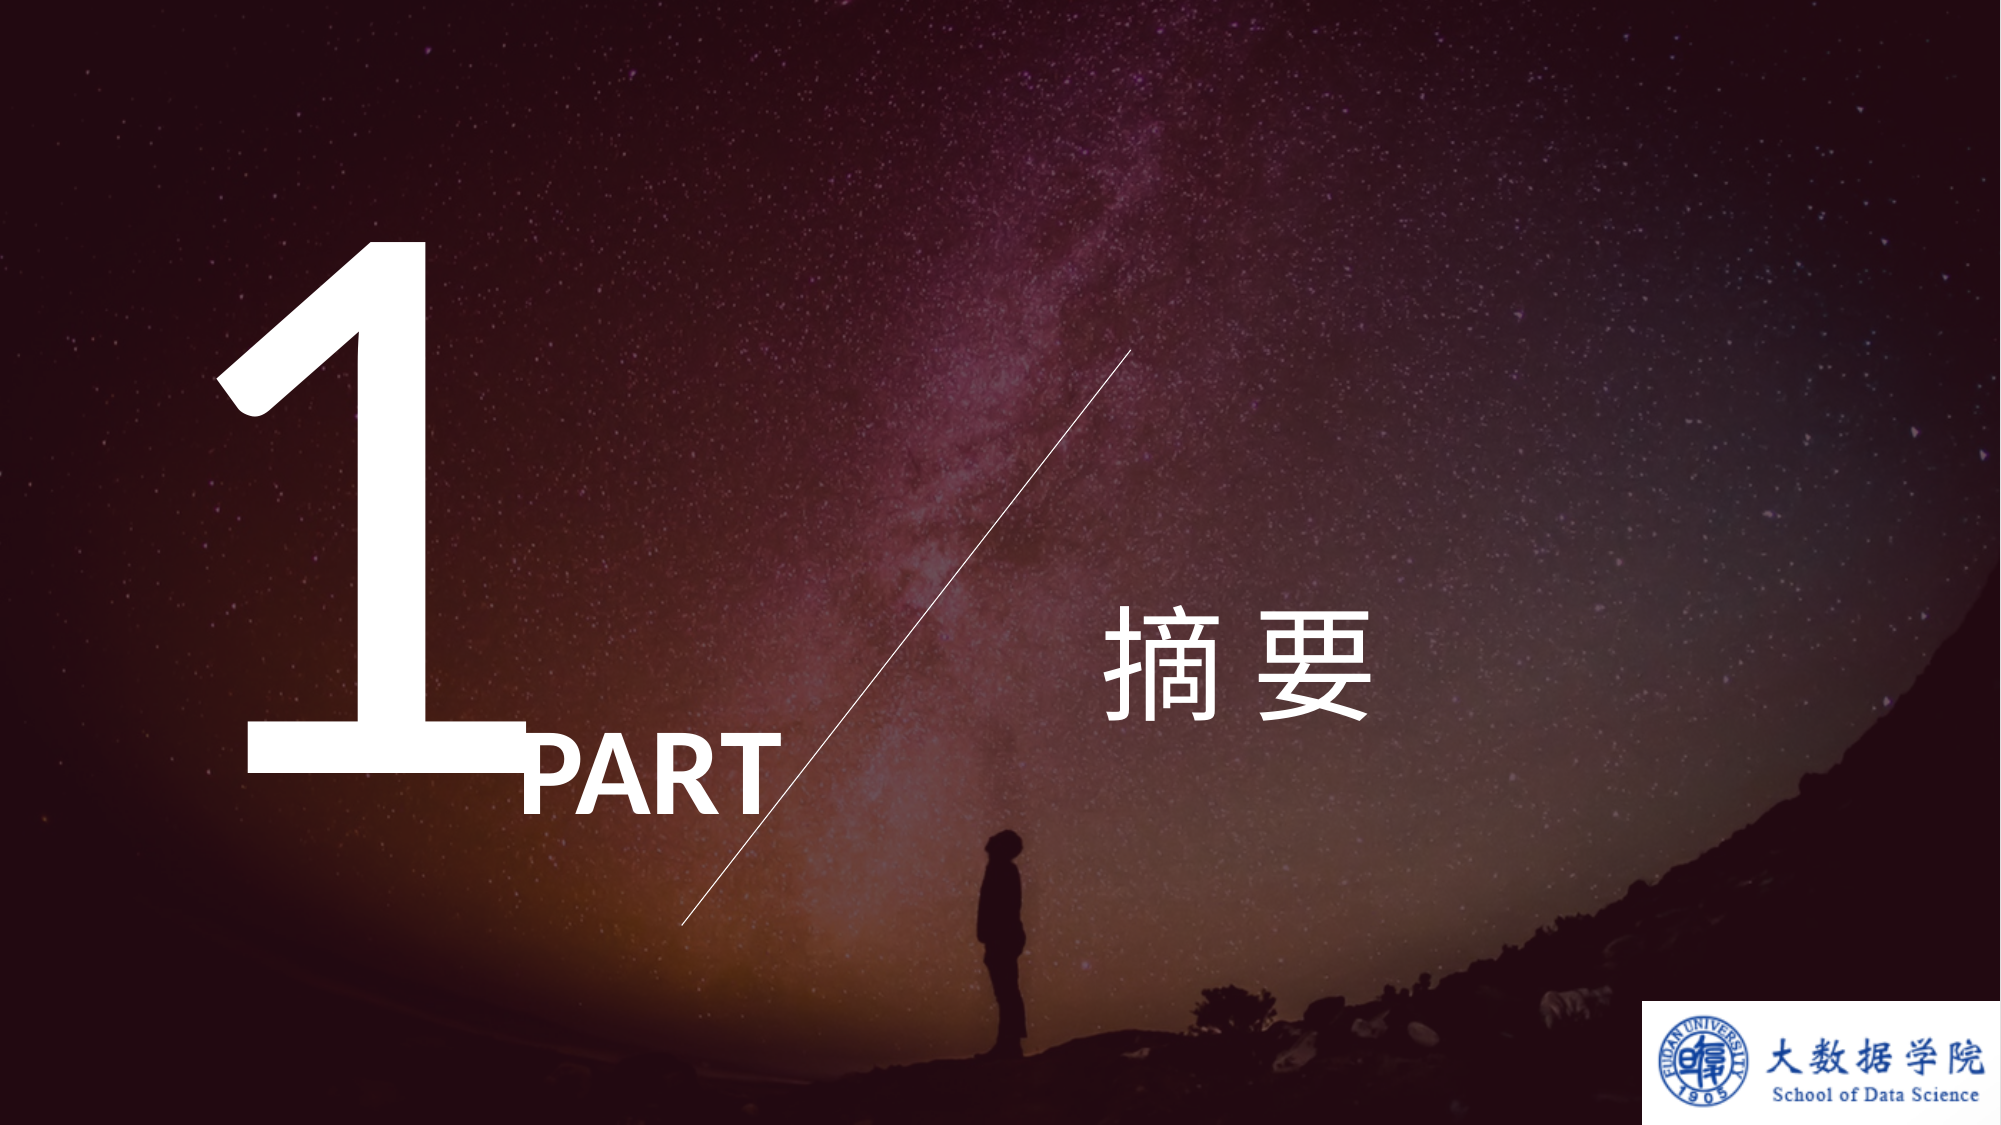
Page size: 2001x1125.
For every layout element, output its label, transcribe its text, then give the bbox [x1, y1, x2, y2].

text_box PART [424, 681, 681, 847]
picture [1642, 0, 2001, 1125]
text_box 1 [130, 0, 606, 947]
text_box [681, 349, 1131, 926]
text_box 摘 要 [1131, 578, 1733, 744]
